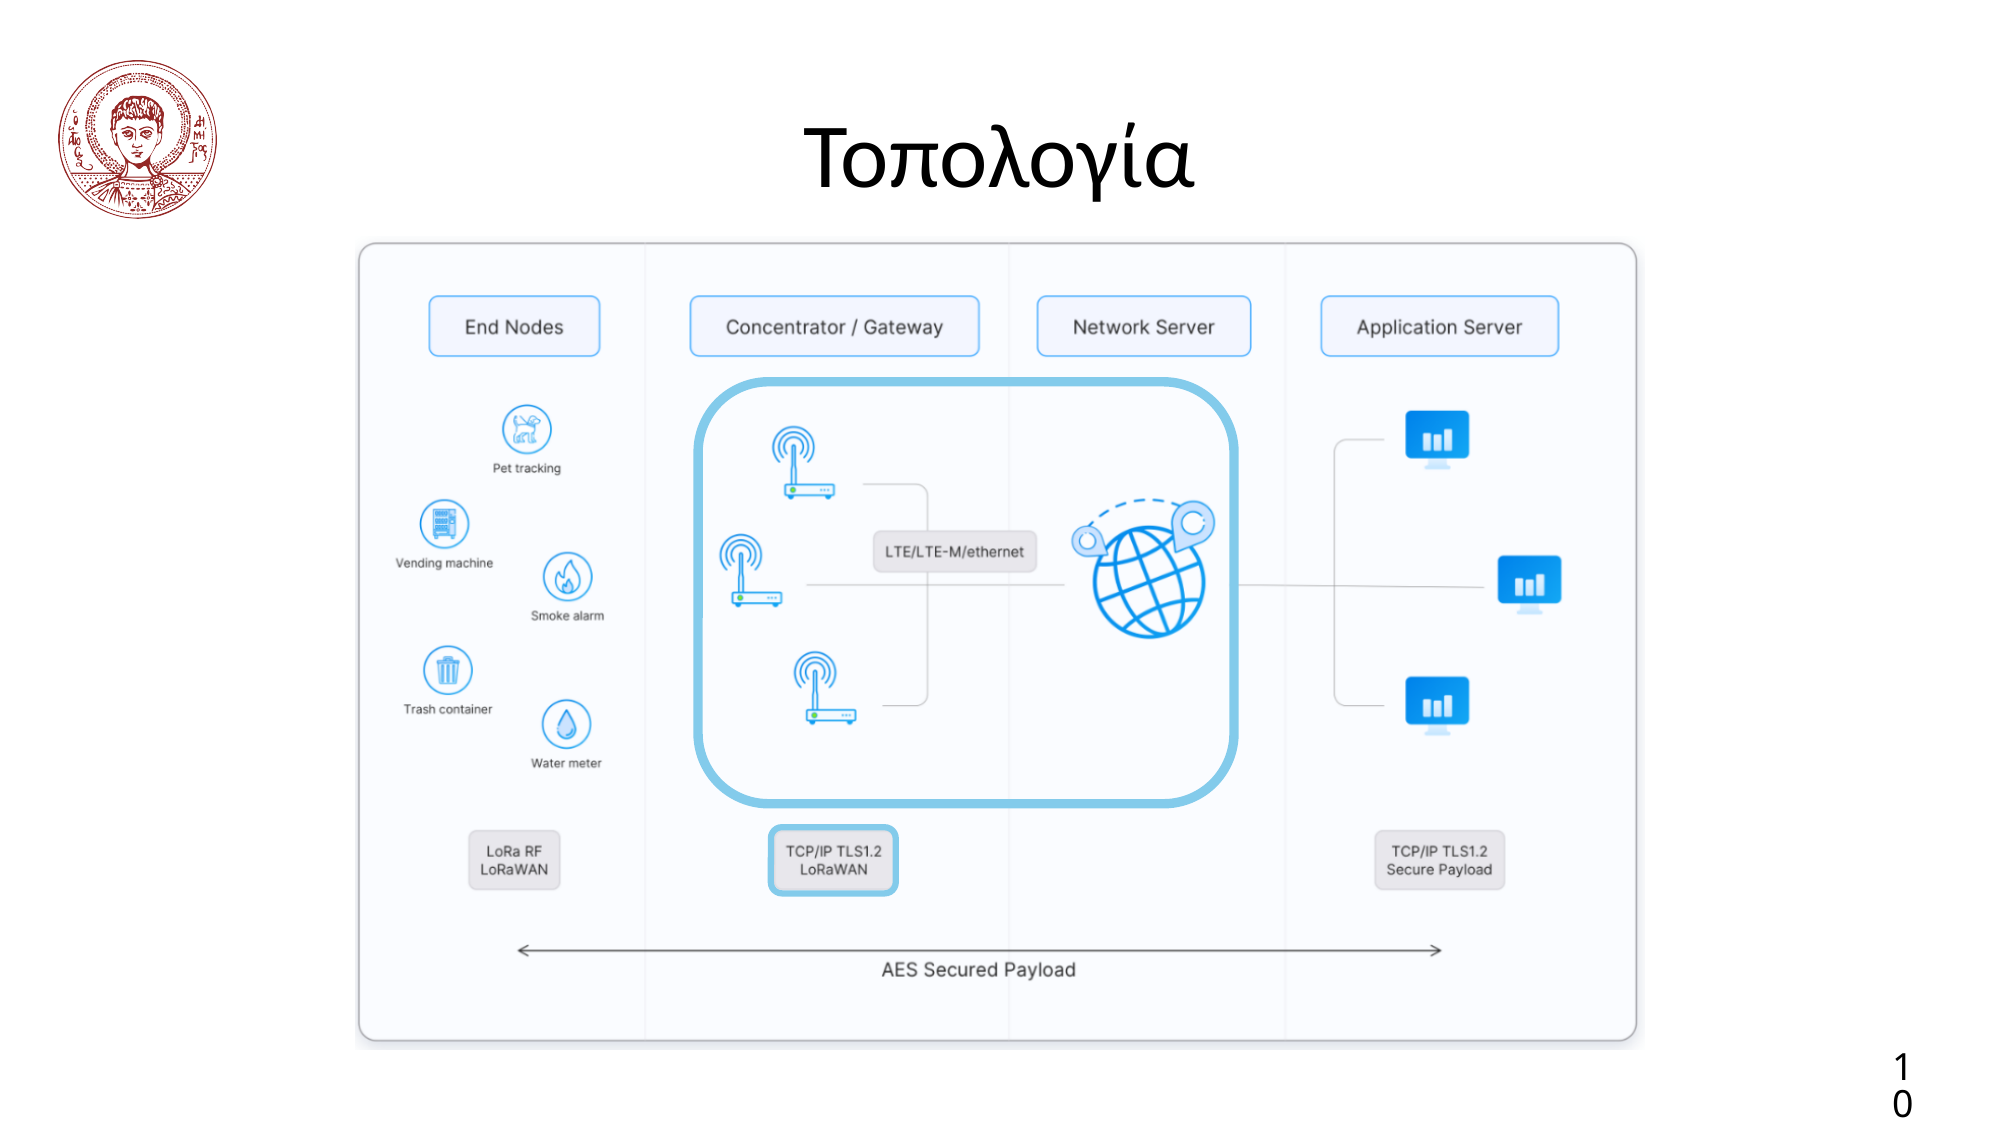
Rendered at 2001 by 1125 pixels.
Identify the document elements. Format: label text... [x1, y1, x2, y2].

picture [354, 236, 1646, 1050]
title Τοπολογία [137, 49, 1863, 267]
picture [58, 60, 137, 219]
slide_number 10 [1877, 1035, 1950, 1096]
